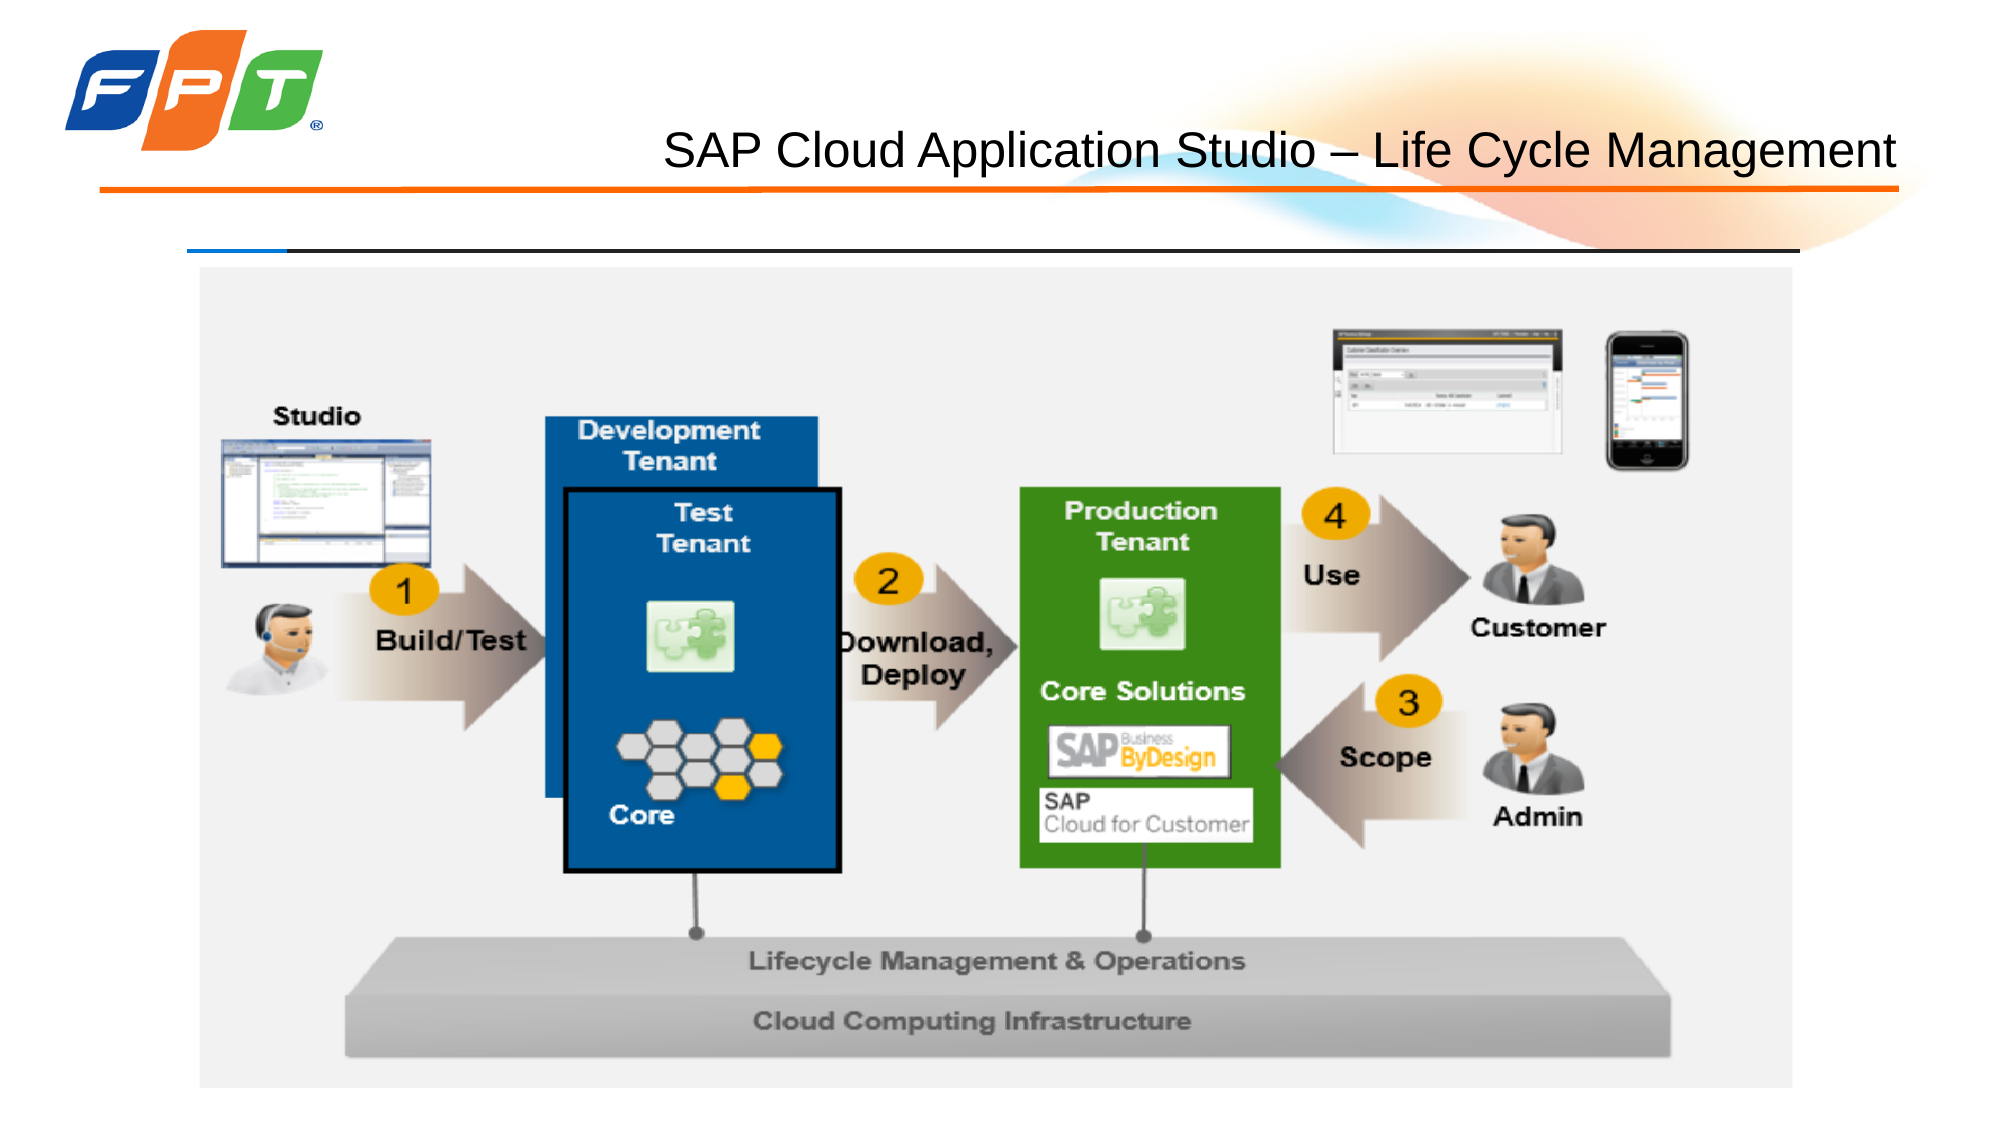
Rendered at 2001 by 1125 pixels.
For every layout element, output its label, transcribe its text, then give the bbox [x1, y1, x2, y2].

title SAP Cloud Application Studio – Life Cycle Management [500, 62, 1913, 175]
picture [55, 18, 1930, 1089]
